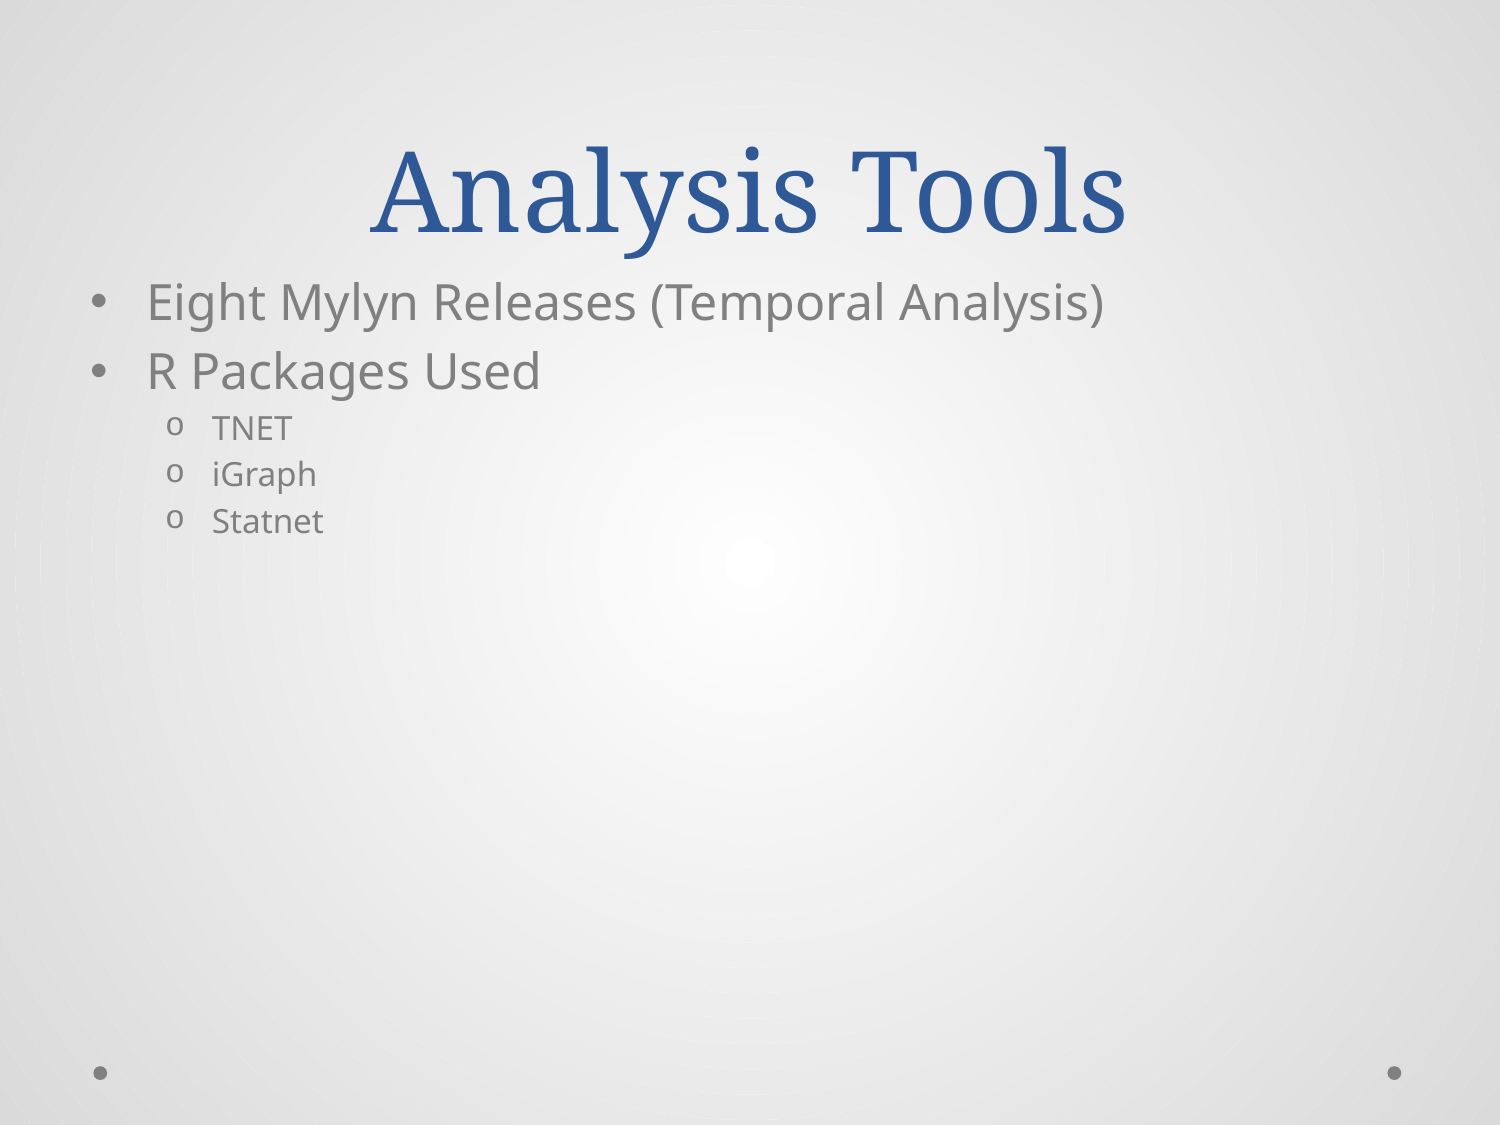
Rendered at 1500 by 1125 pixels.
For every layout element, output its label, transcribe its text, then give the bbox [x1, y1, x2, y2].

title Analysis Tools [75, 0, 1425, 262]
list Eight Mylyn Releases (Temporal Analysis) R Packages Used TNET iGraph Statnet [75, 262, 1425, 1005]
